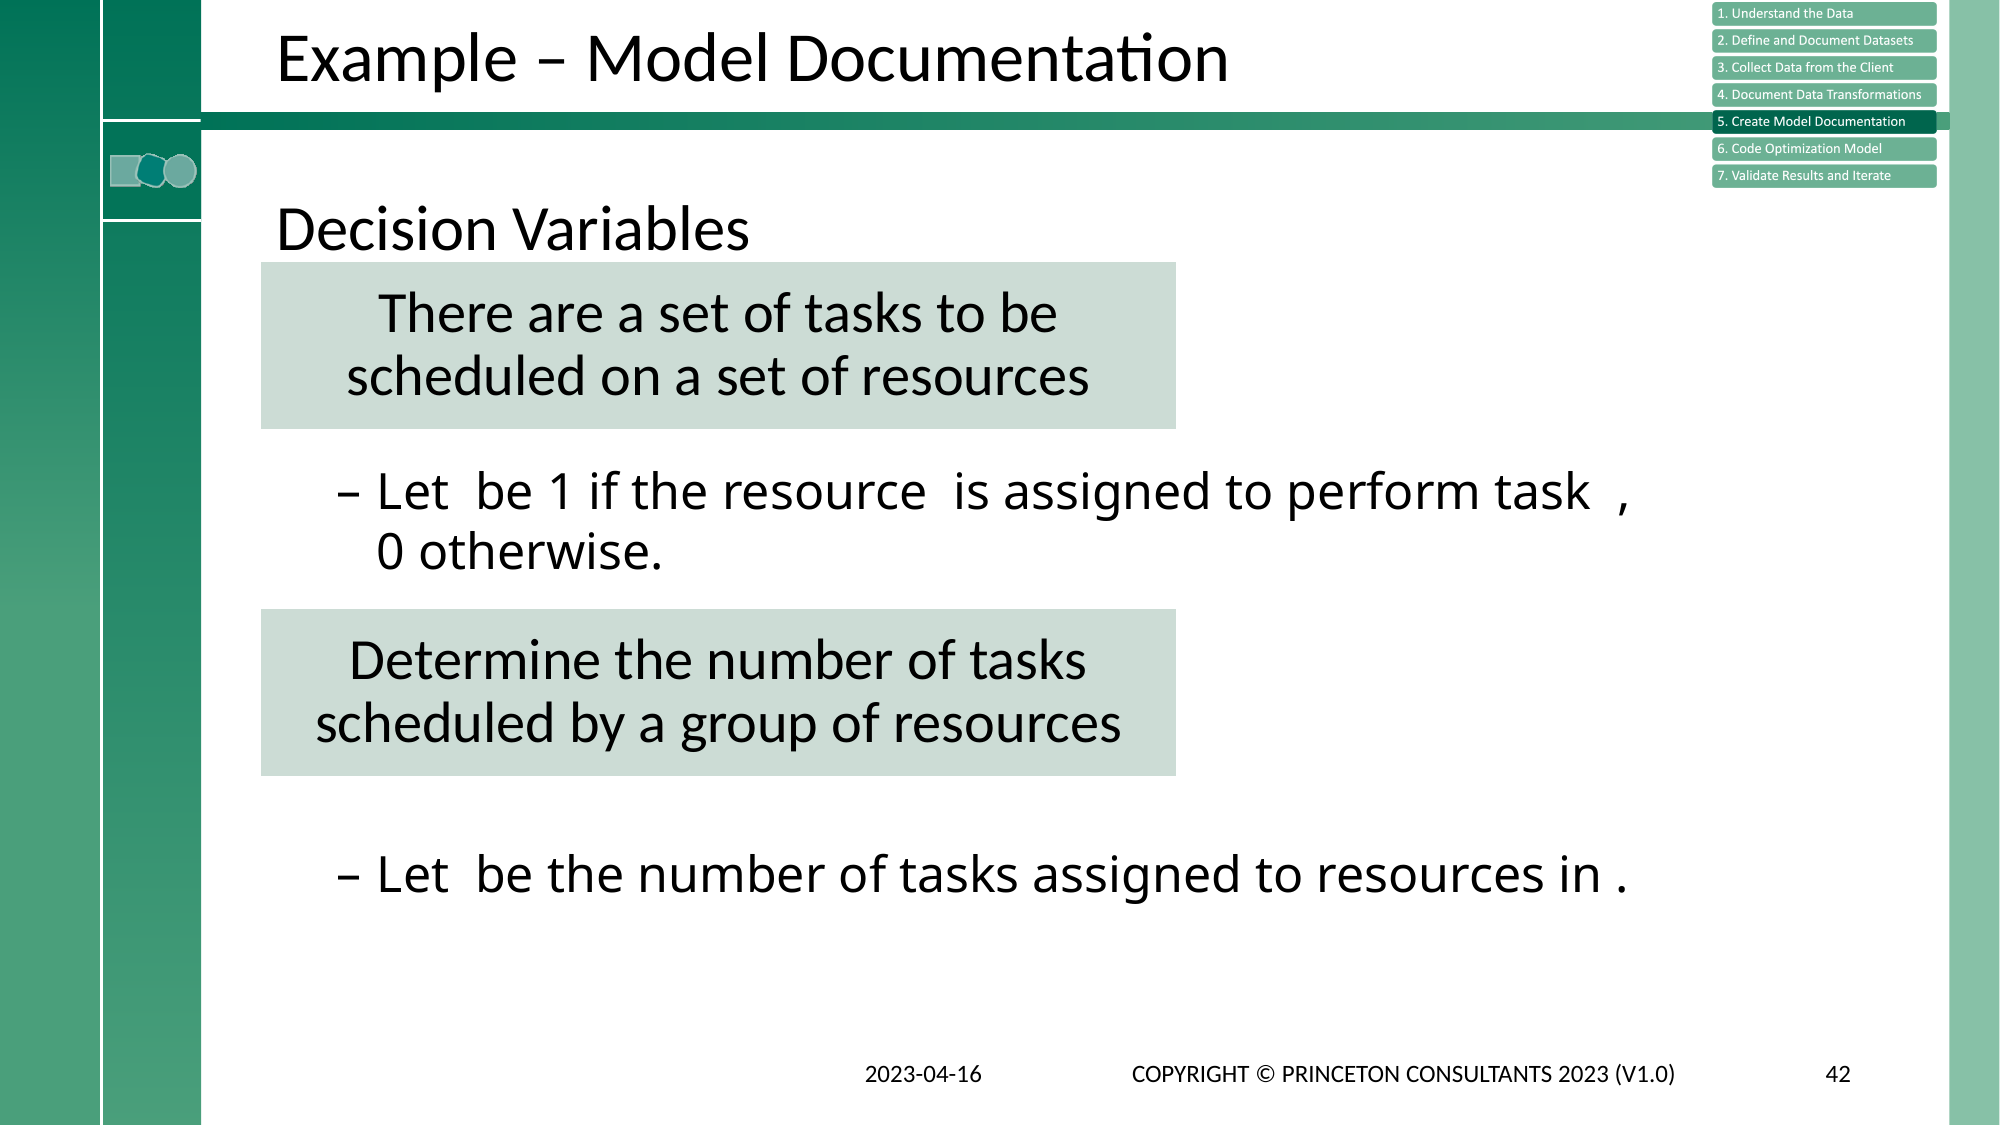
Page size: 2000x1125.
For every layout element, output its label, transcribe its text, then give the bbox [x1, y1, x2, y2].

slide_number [849, 1042, 1050, 1103]
picture [105, 149, 201, 192]
picture [1712, 1, 1937, 188]
slide_number 42 [1766, 1042, 1867, 1103]
text_box Determine the number of tasks scheduled by a group of resources [261, 609, 1176, 776]
footer Copyright © Princeton Consultants 2023 (V1.0) [1074, 1042, 1734, 1103]
text_box There are a set of tasks to be scheduled on a set of resources [261, 262, 1176, 429]
title Example – Model Documentation [261, 12, 1712, 105]
